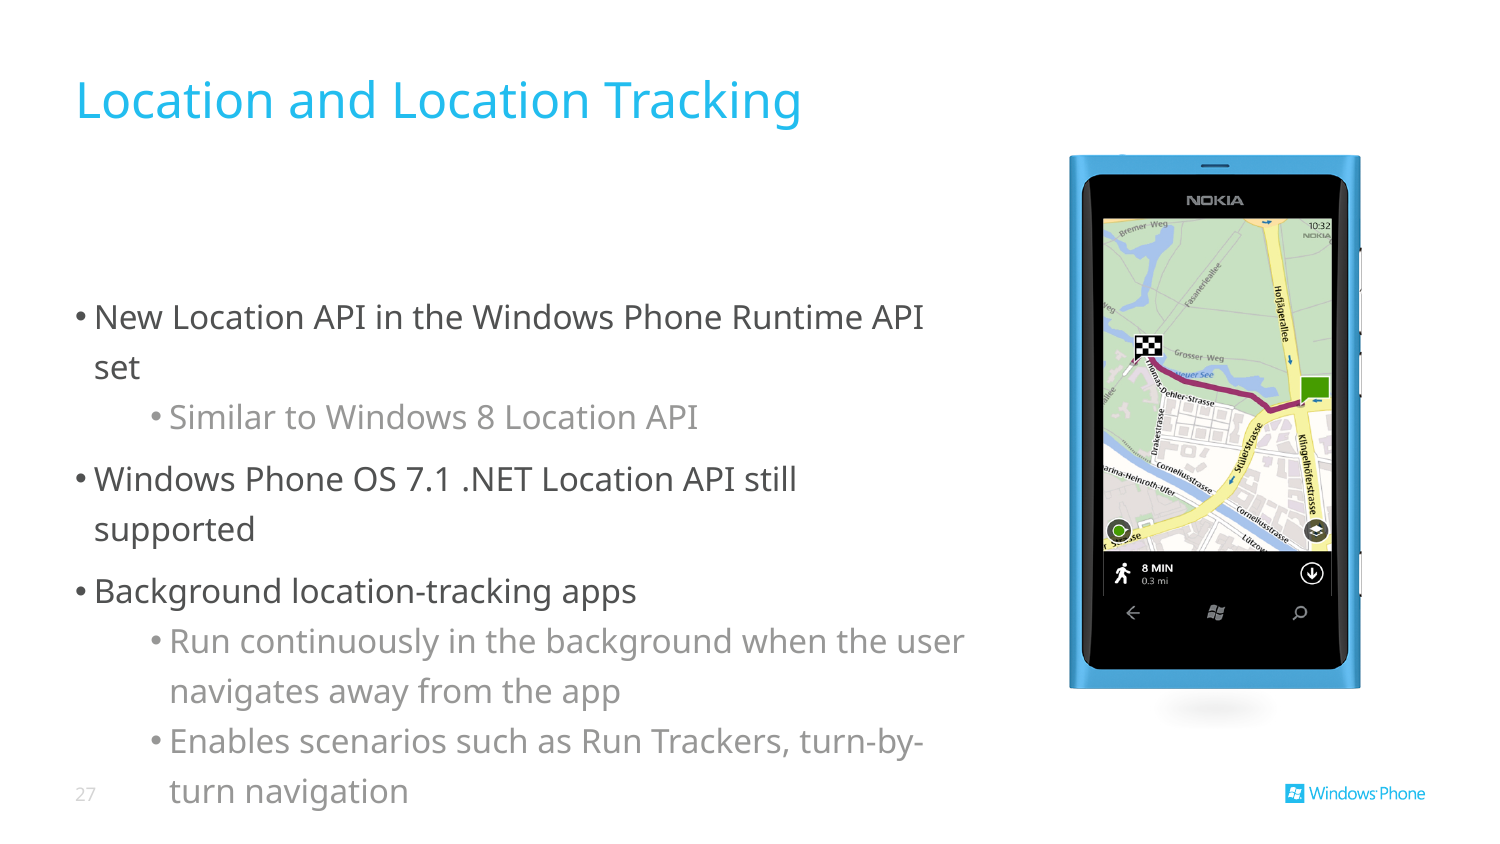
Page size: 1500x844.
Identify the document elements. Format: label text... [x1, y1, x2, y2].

title Location and Location Tracking [75, 65, 1425, 126]
slide_number 27 [75, 780, 113, 804]
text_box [1030, 151, 1500, 732]
list New Location API in the Windows Phone Runtime API set Similar to Windows 8 Location API Windows Phone OS 7.1 .NET Location API still supported Background location-tracking apps Run continuously in the background when the user navigates away from the app Enables scenarios such as Run Trackers, turn-by-turn navigation [75, 286, 968, 739]
